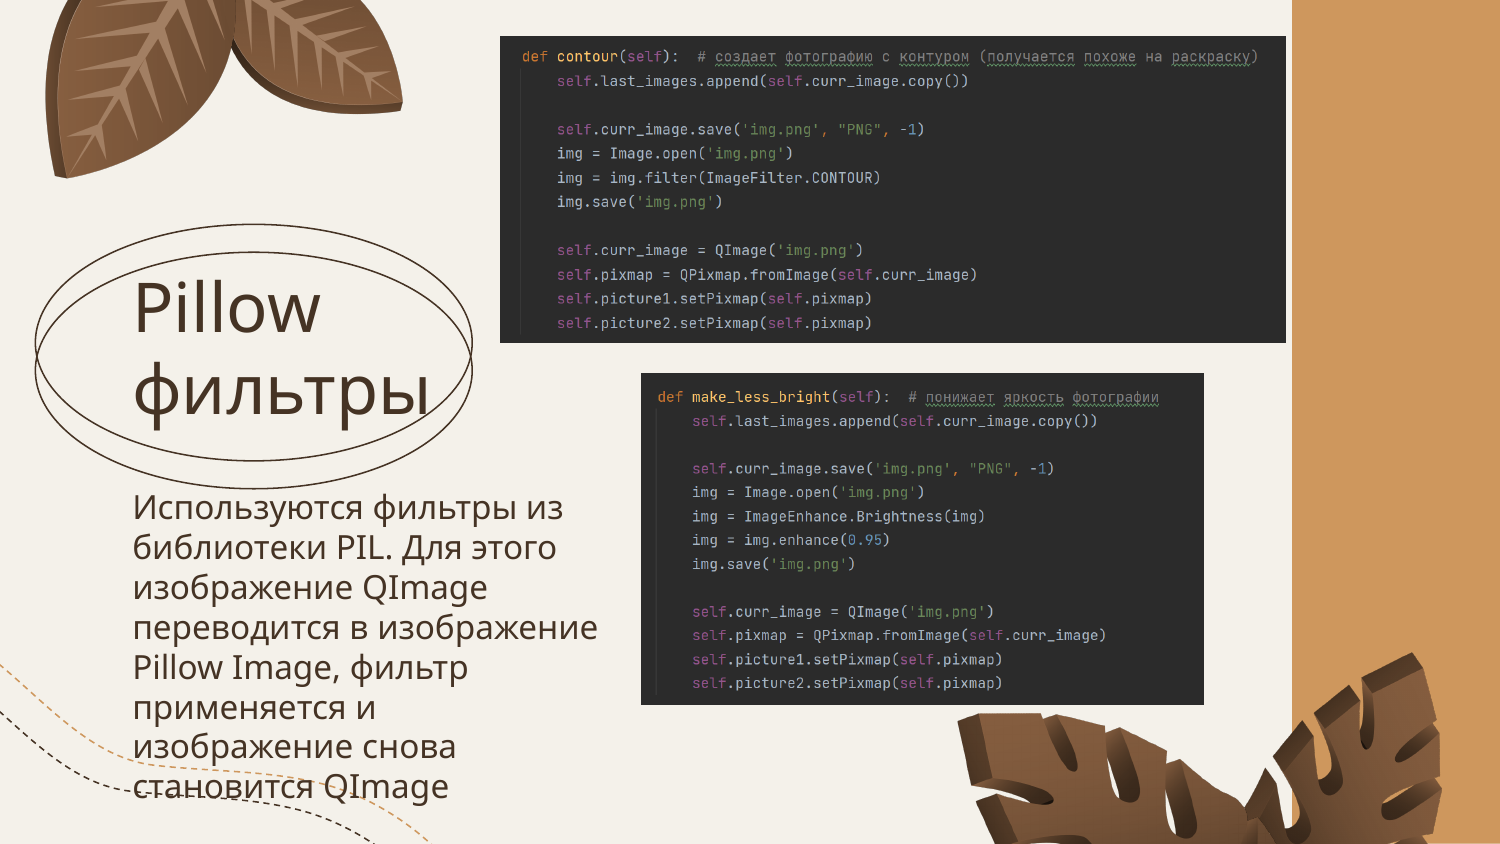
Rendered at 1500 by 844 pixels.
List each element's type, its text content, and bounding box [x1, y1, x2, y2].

subtitle Используются фильтры из библиотеки PIL. Для этого изображение QImage переводится в изображение Pillow Image, фильтр применяется и изображение снова становится QImage [117, 513, 621, 779]
picture [0, 0, 451, 232]
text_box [35, 224, 473, 489]
title Pillow фильтры [117, 202, 555, 489]
picture [641, 373, 1500, 844]
picture [500, 36, 1286, 343]
